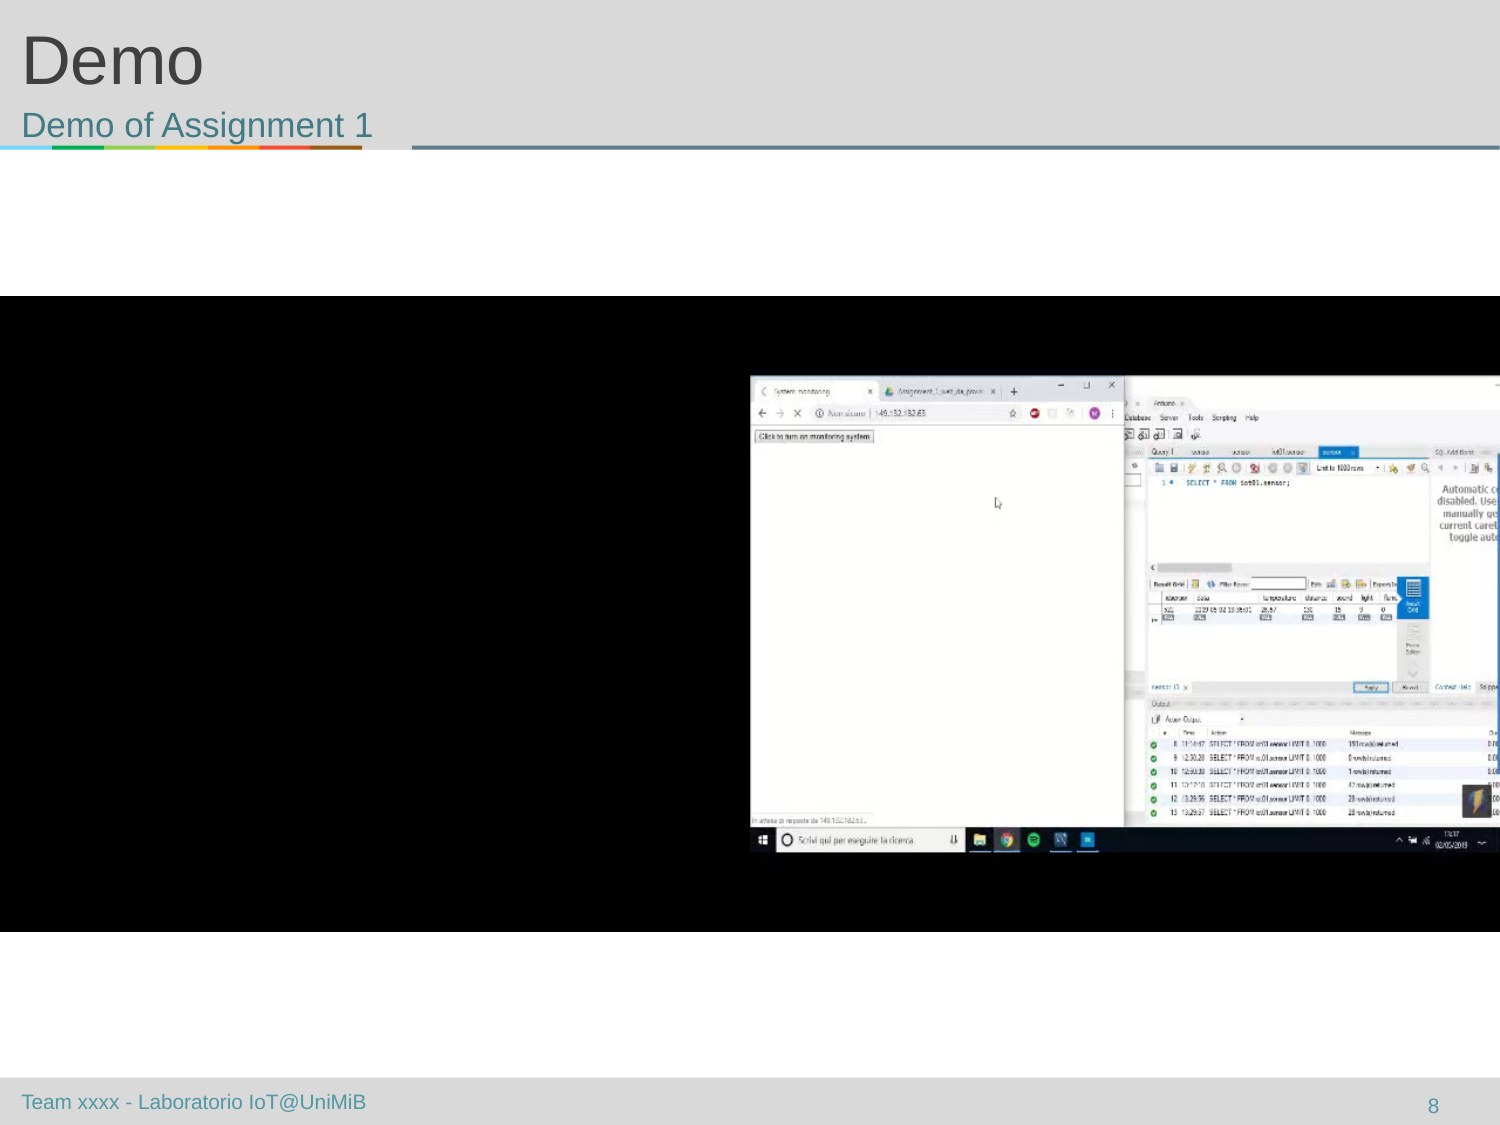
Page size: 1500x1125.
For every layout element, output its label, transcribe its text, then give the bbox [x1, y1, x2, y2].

title Demo [0, 0, 1500, 92]
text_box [752, 293, 1500, 934]
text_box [0, 293, 752, 934]
footer Team xxxx - Laboratorio IoT@UniMiB [0, 1090, 600, 1112]
slide_number 8 [1355, 1087, 1461, 1124]
list Demo of Assignment 1 [0, 92, 1500, 146]
